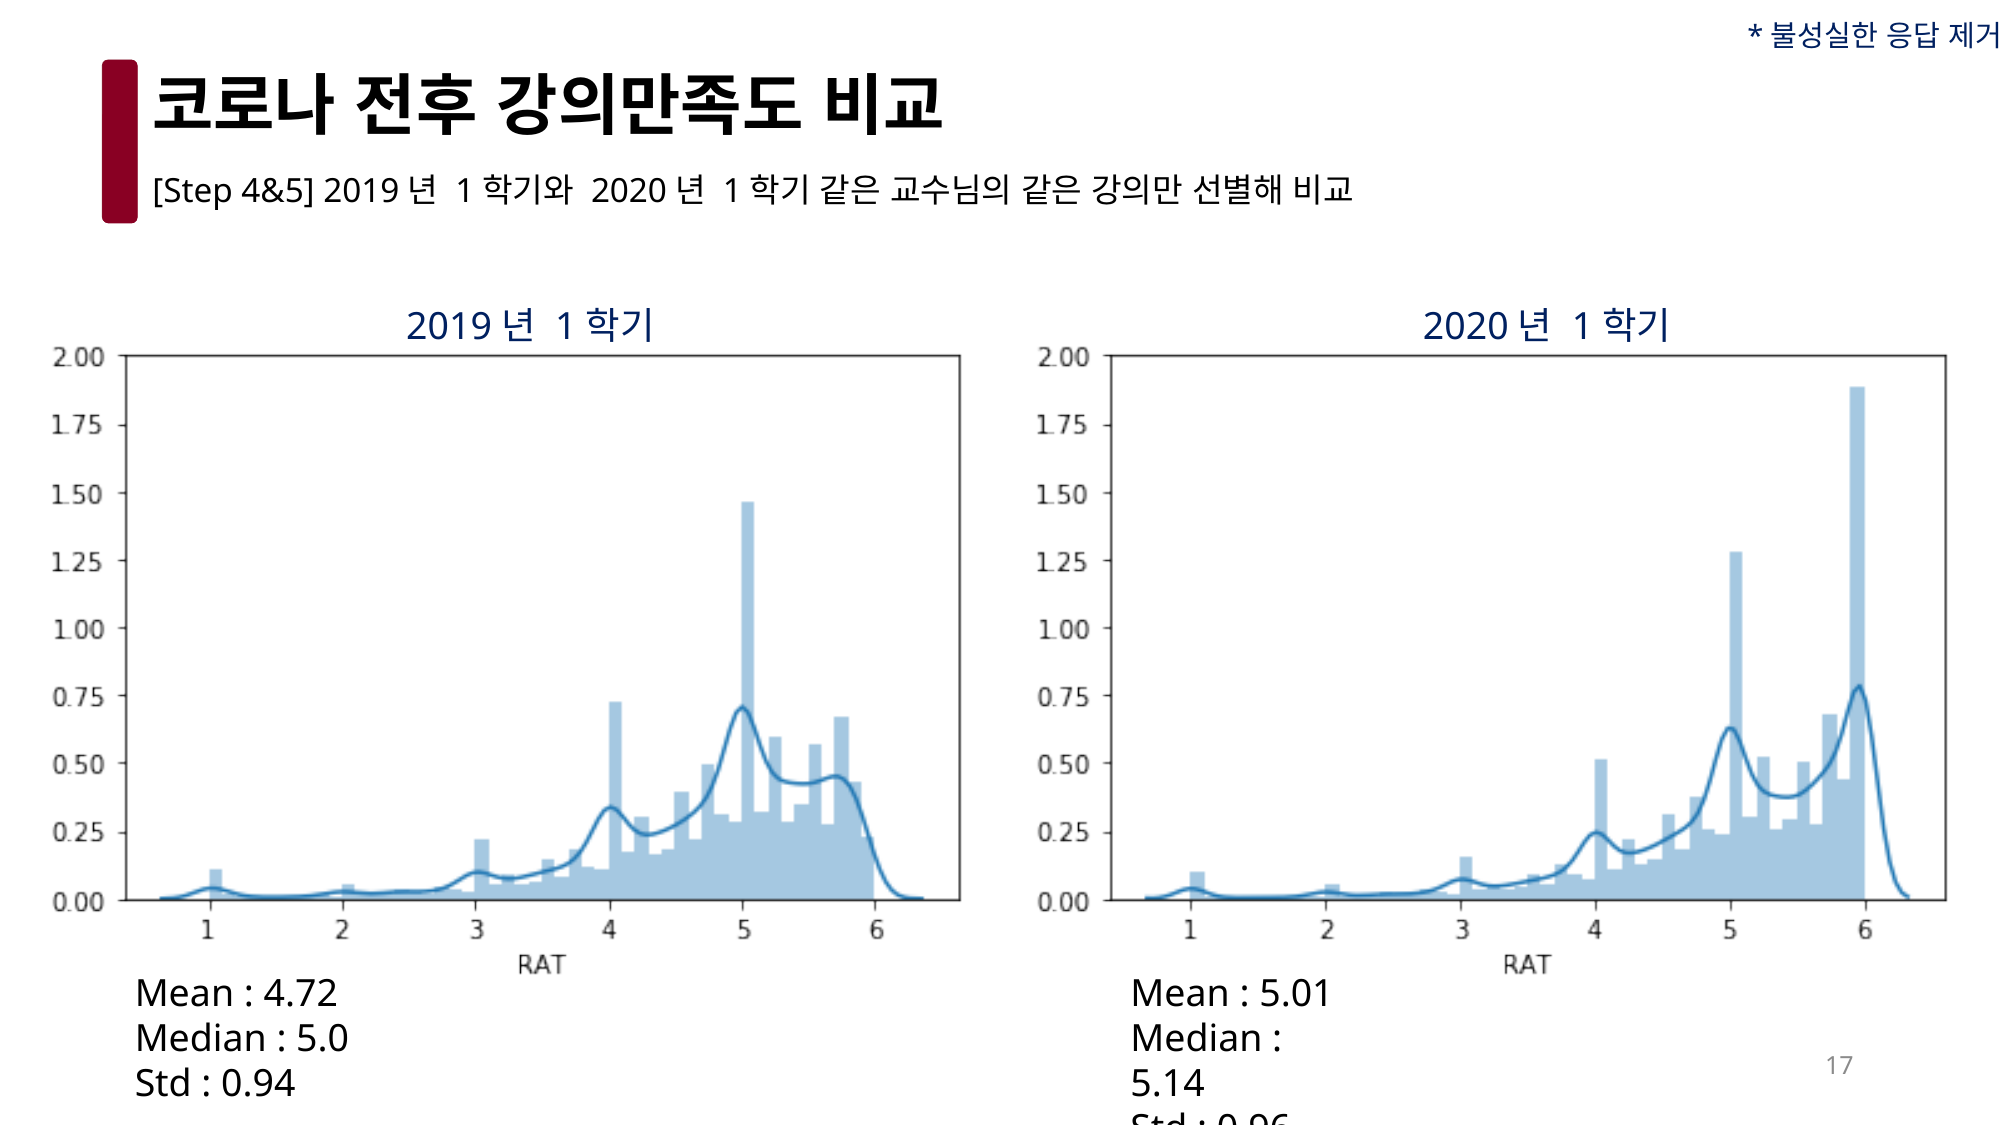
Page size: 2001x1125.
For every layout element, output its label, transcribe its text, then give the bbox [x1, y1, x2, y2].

picture [33, 330, 977, 995]
title [Step 4&5] 2019년 1학기와 2020년 1학기 같은 교수님의 같은 강의만 선별해 비교 [137, 163, 1863, 220]
text_box 2019년 1학기 [359, 272, 702, 330]
text_box Mean : 4.72 Median : 5.0 Std : 0.94 [119, 995, 379, 1111]
slide_number 17 [1418, 1036, 1869, 1097]
text_box [101, 58, 139, 225]
text_box *불성실한 응답 제거 [1732, 0, 2000, 60]
text_box 2020년 1학기 [1376, 272, 1718, 330]
picture [1018, 330, 1963, 995]
text_box 코로나 전후 강의만족도 비교 [137, 64, 1863, 162]
text_box Mean : 5.01 Median : 5.14 Std : 0.96 [1115, 995, 1375, 1125]
